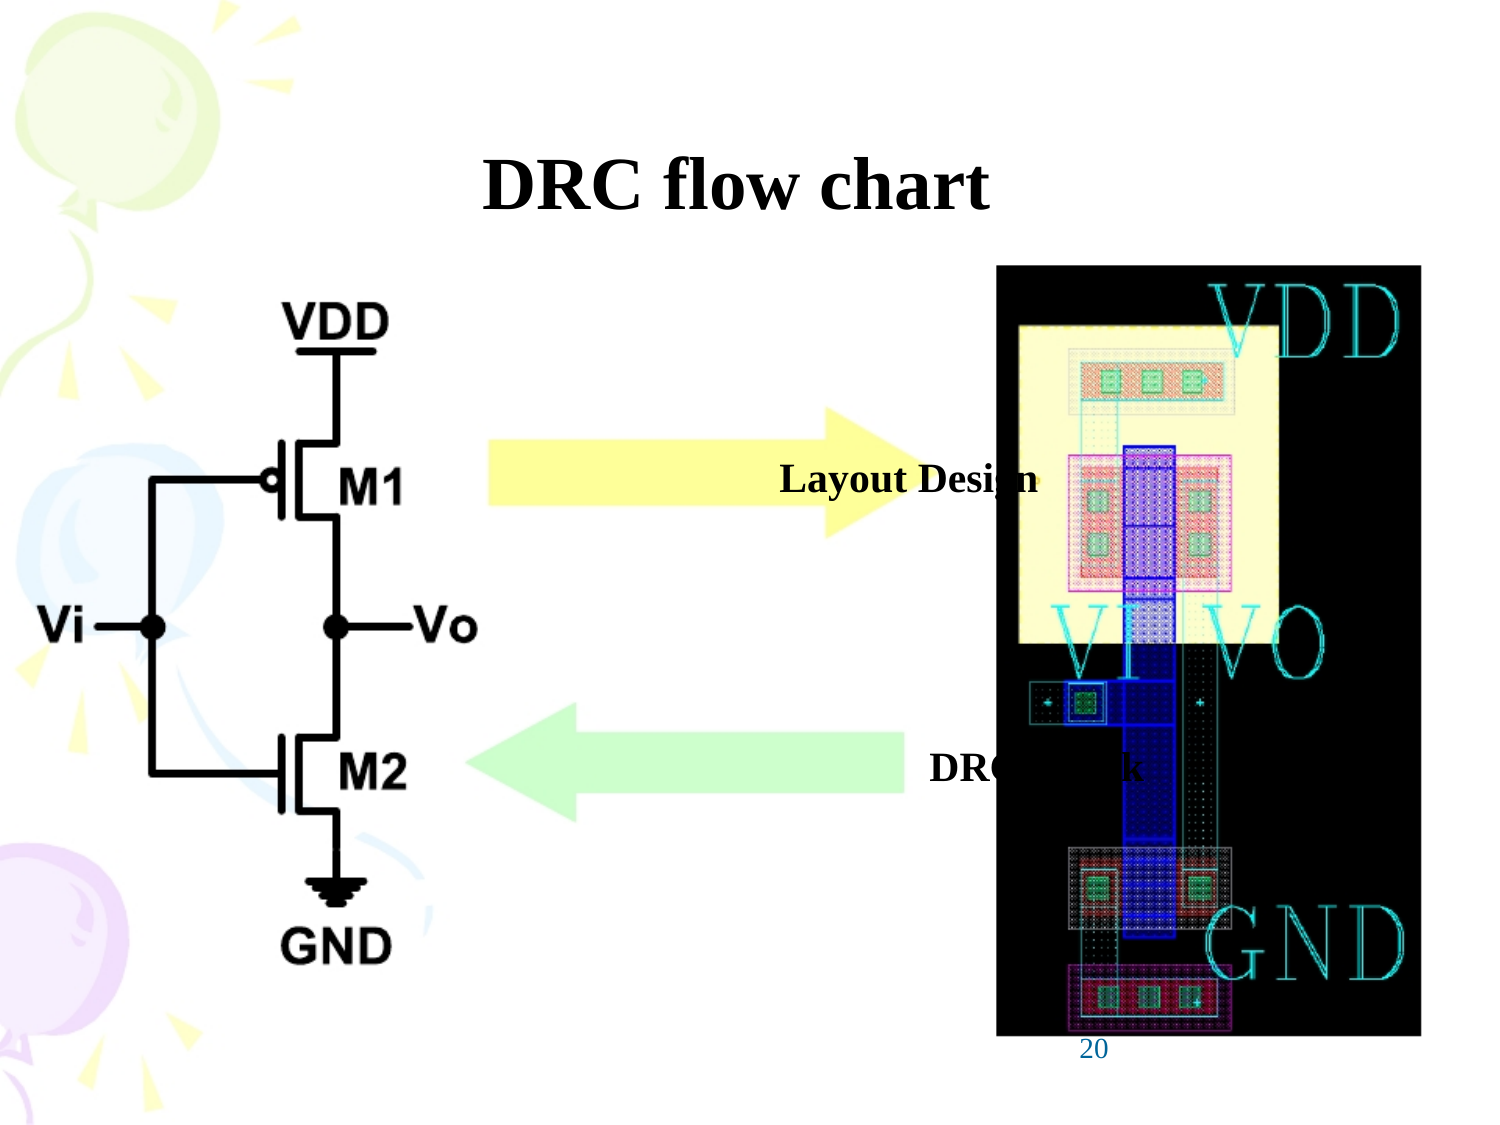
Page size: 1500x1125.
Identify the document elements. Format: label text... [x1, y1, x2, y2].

text_box DRC flow chart [946, 155, 991, 225]
text_box Layout Design DRC Check 20 [946, 462, 1145, 1067]
picture [0, 0, 942, 1125]
picture [995, 264, 1424, 1038]
